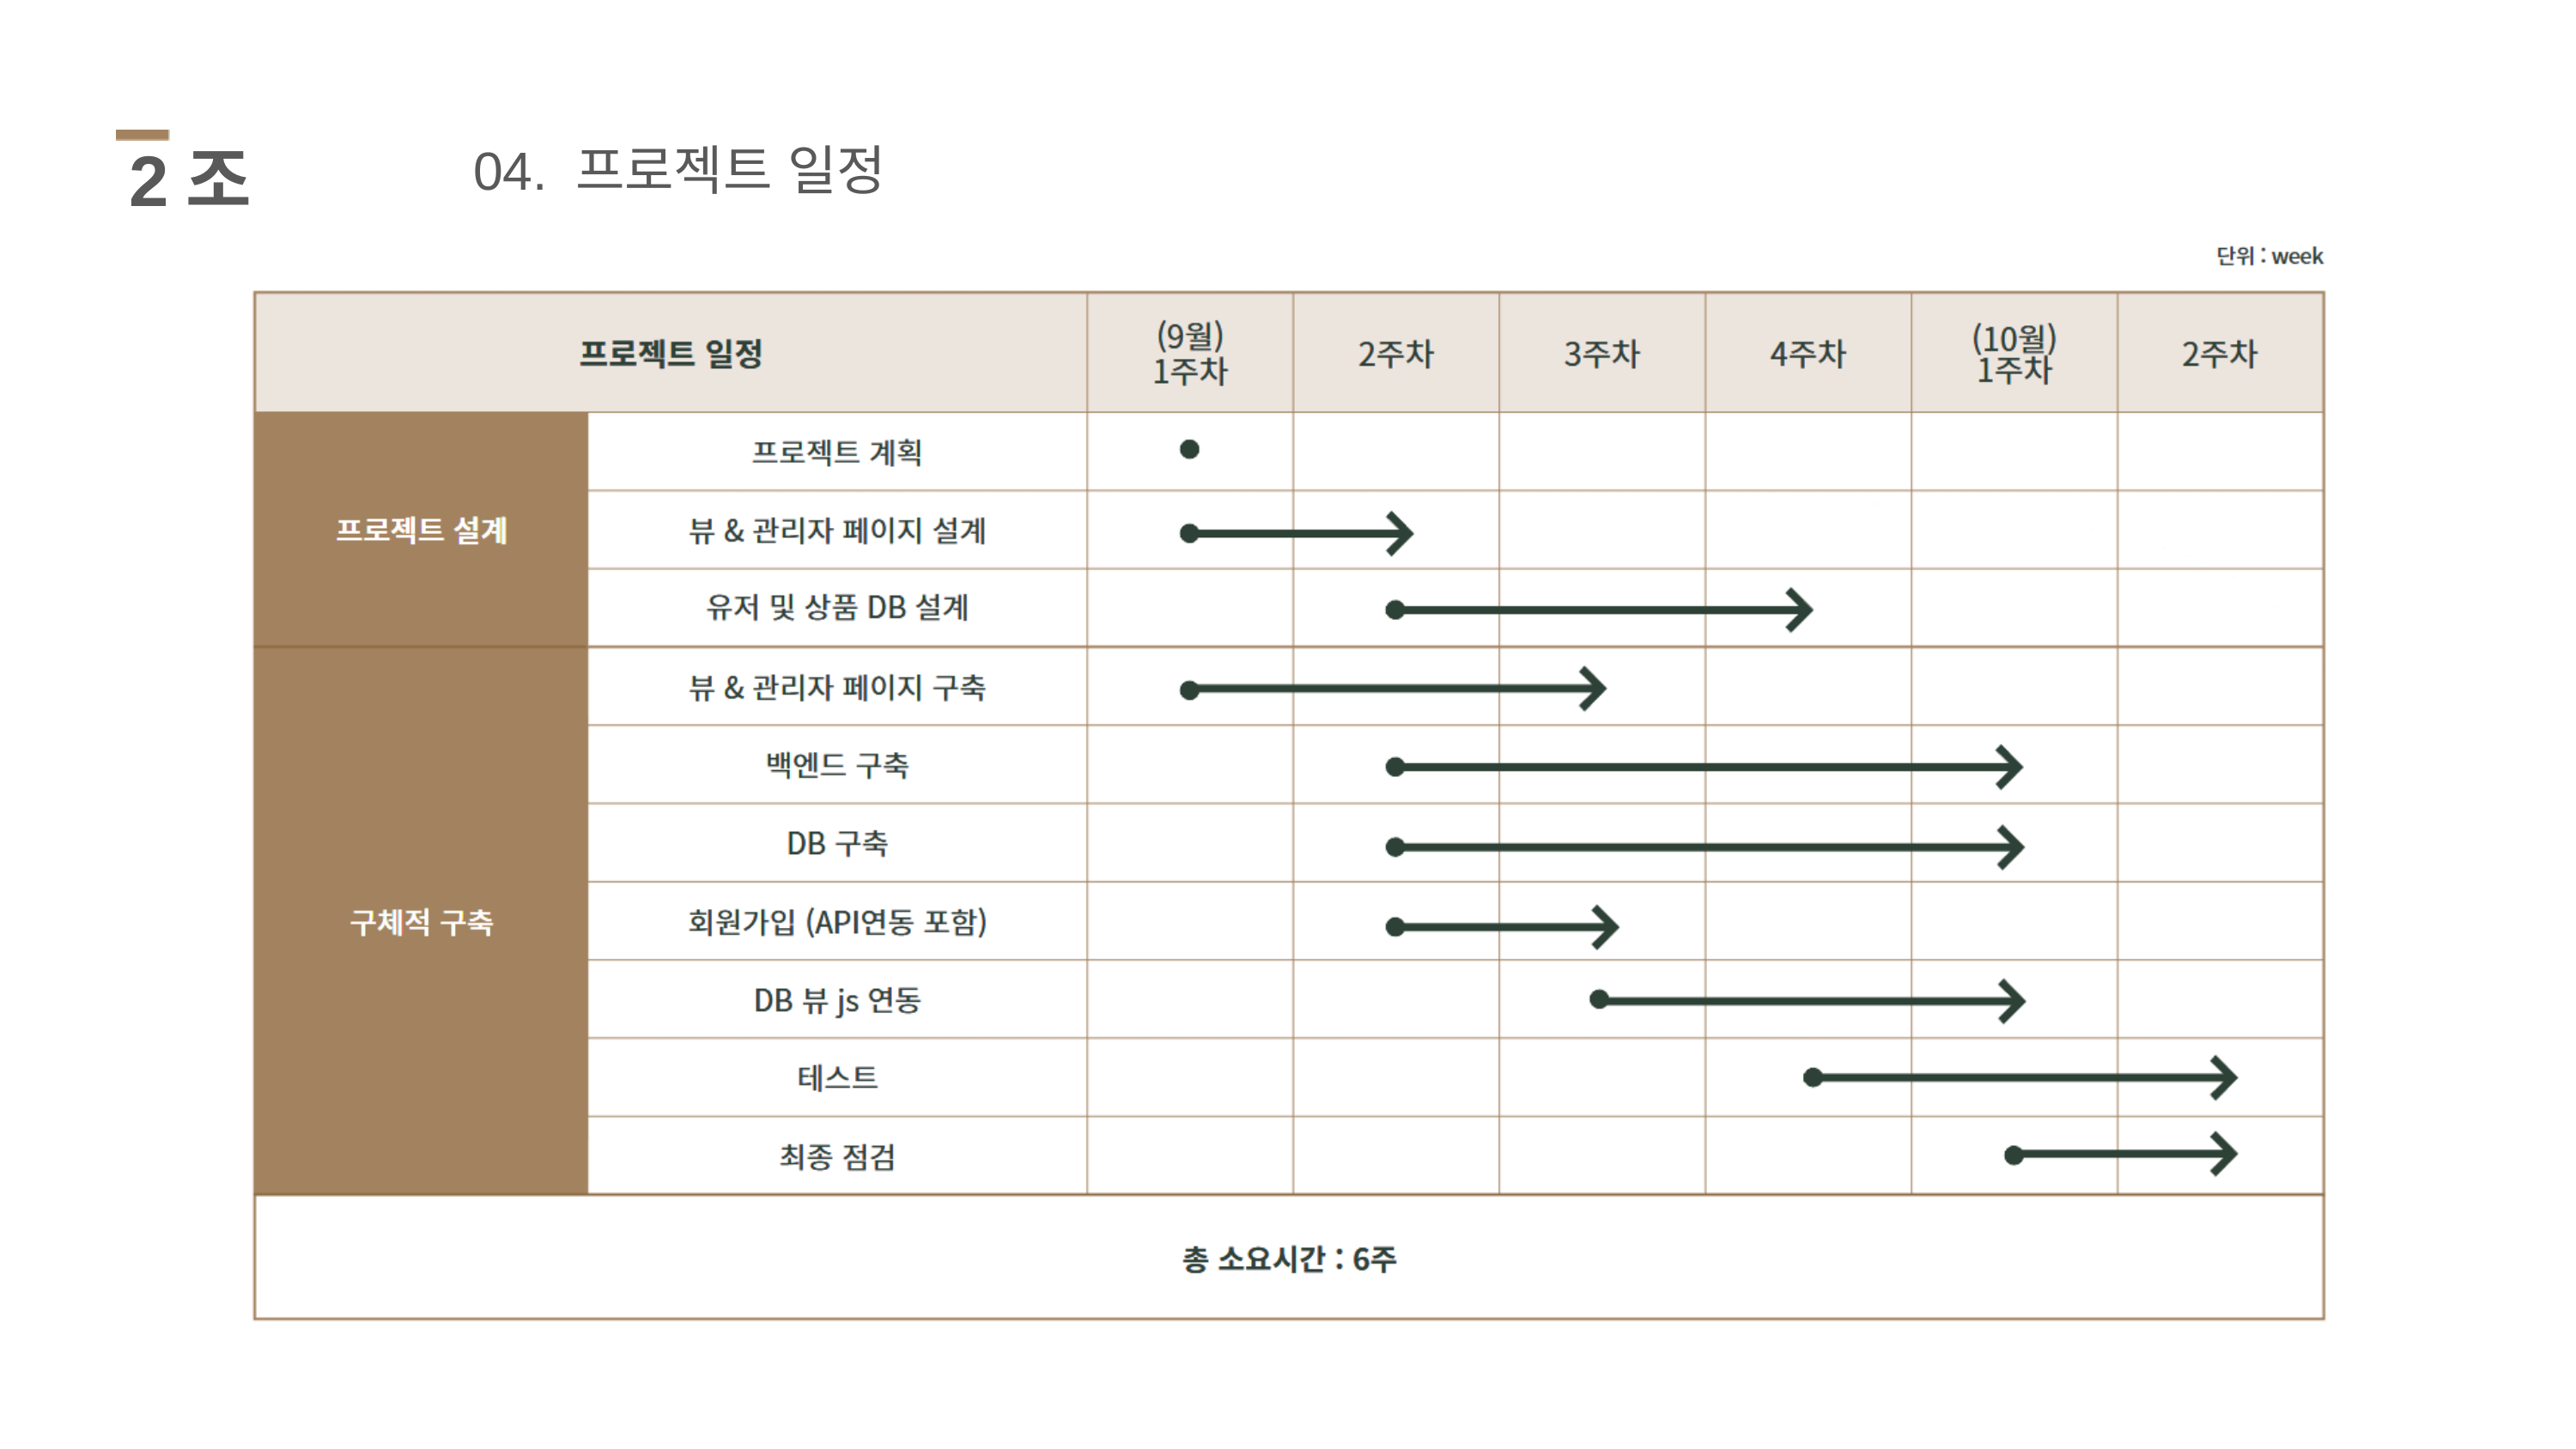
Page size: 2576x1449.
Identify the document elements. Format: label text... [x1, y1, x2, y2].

picture [245, 239, 2331, 1330]
text_box 04. 프로젝트 일정 [460, 130, 1318, 208]
text_box 2조 [116, 128, 576, 227]
picture [116, 130, 170, 141]
